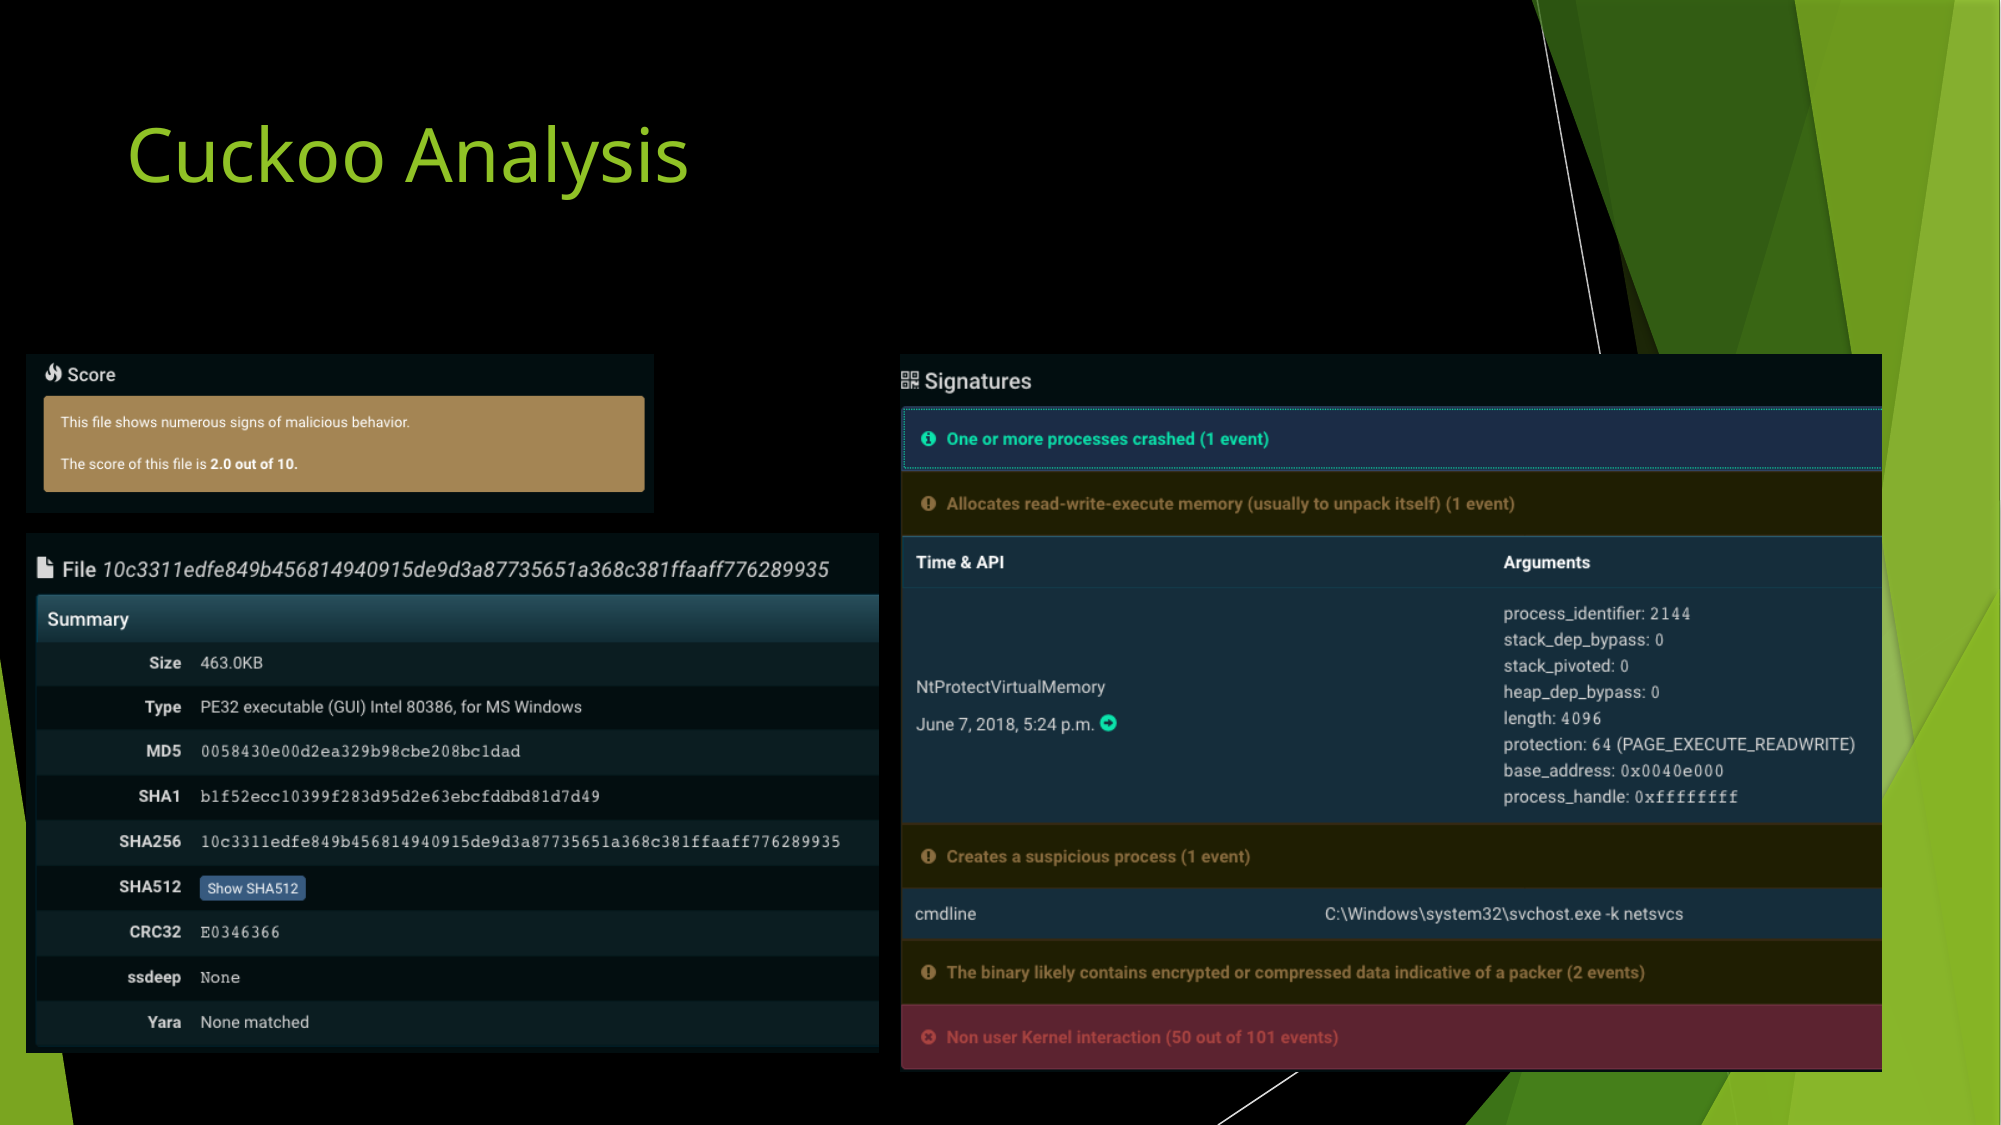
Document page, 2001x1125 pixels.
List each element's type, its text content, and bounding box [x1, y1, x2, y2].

picture [25, 353, 654, 514]
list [899, 353, 1883, 1073]
title Cuckoo Analysis [111, 99, 1522, 317]
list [25, 532, 880, 1054]
